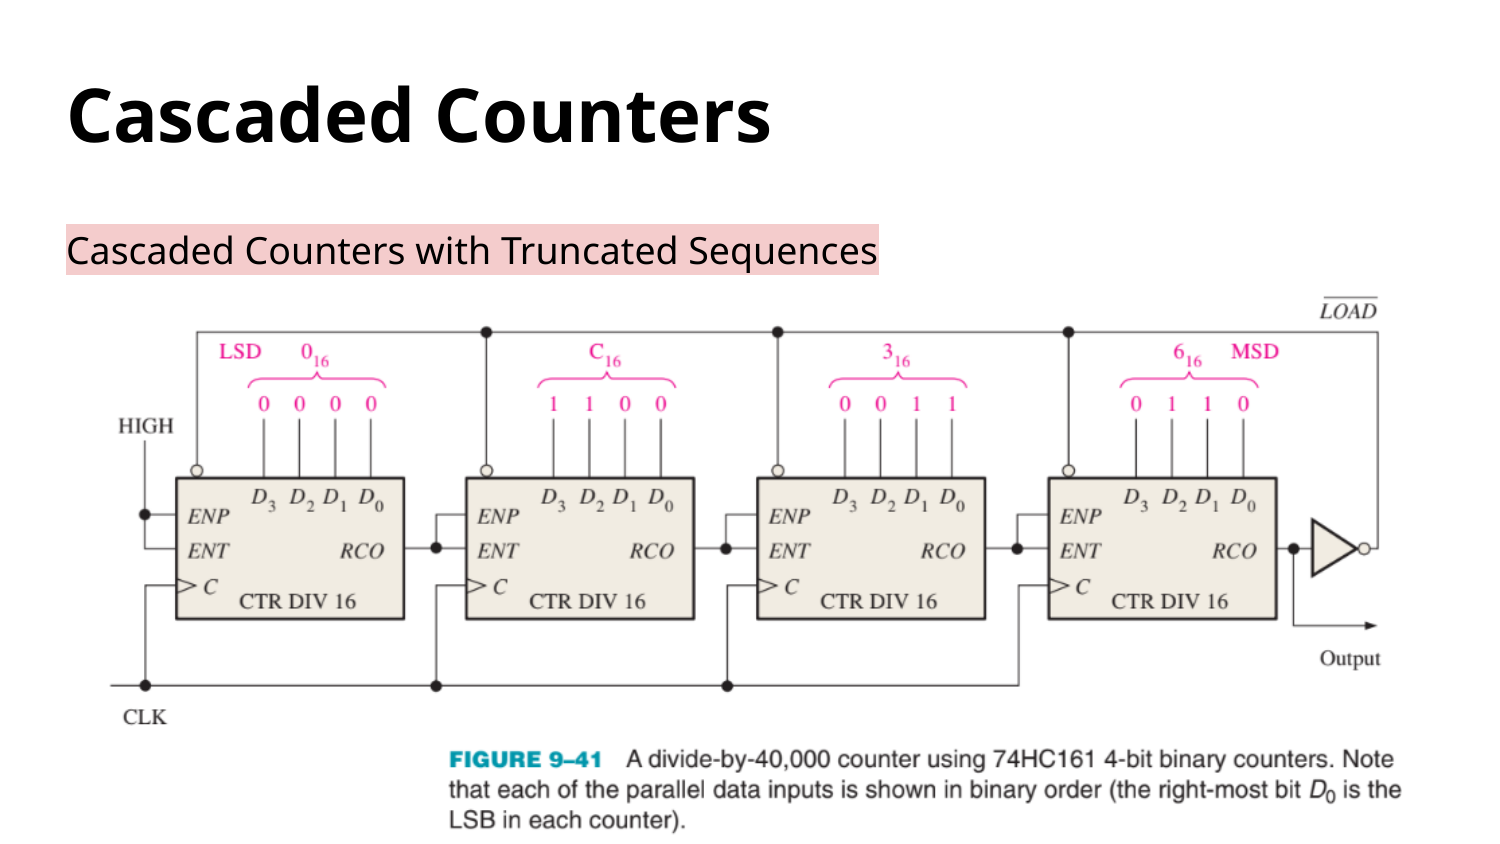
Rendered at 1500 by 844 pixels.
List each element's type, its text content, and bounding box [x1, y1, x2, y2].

list Cascaded Counters with Truncated Sequences [51, 201, 1449, 750]
picture [65, 281, 1476, 844]
title Cascaded Counters [51, 48, 1449, 180]
